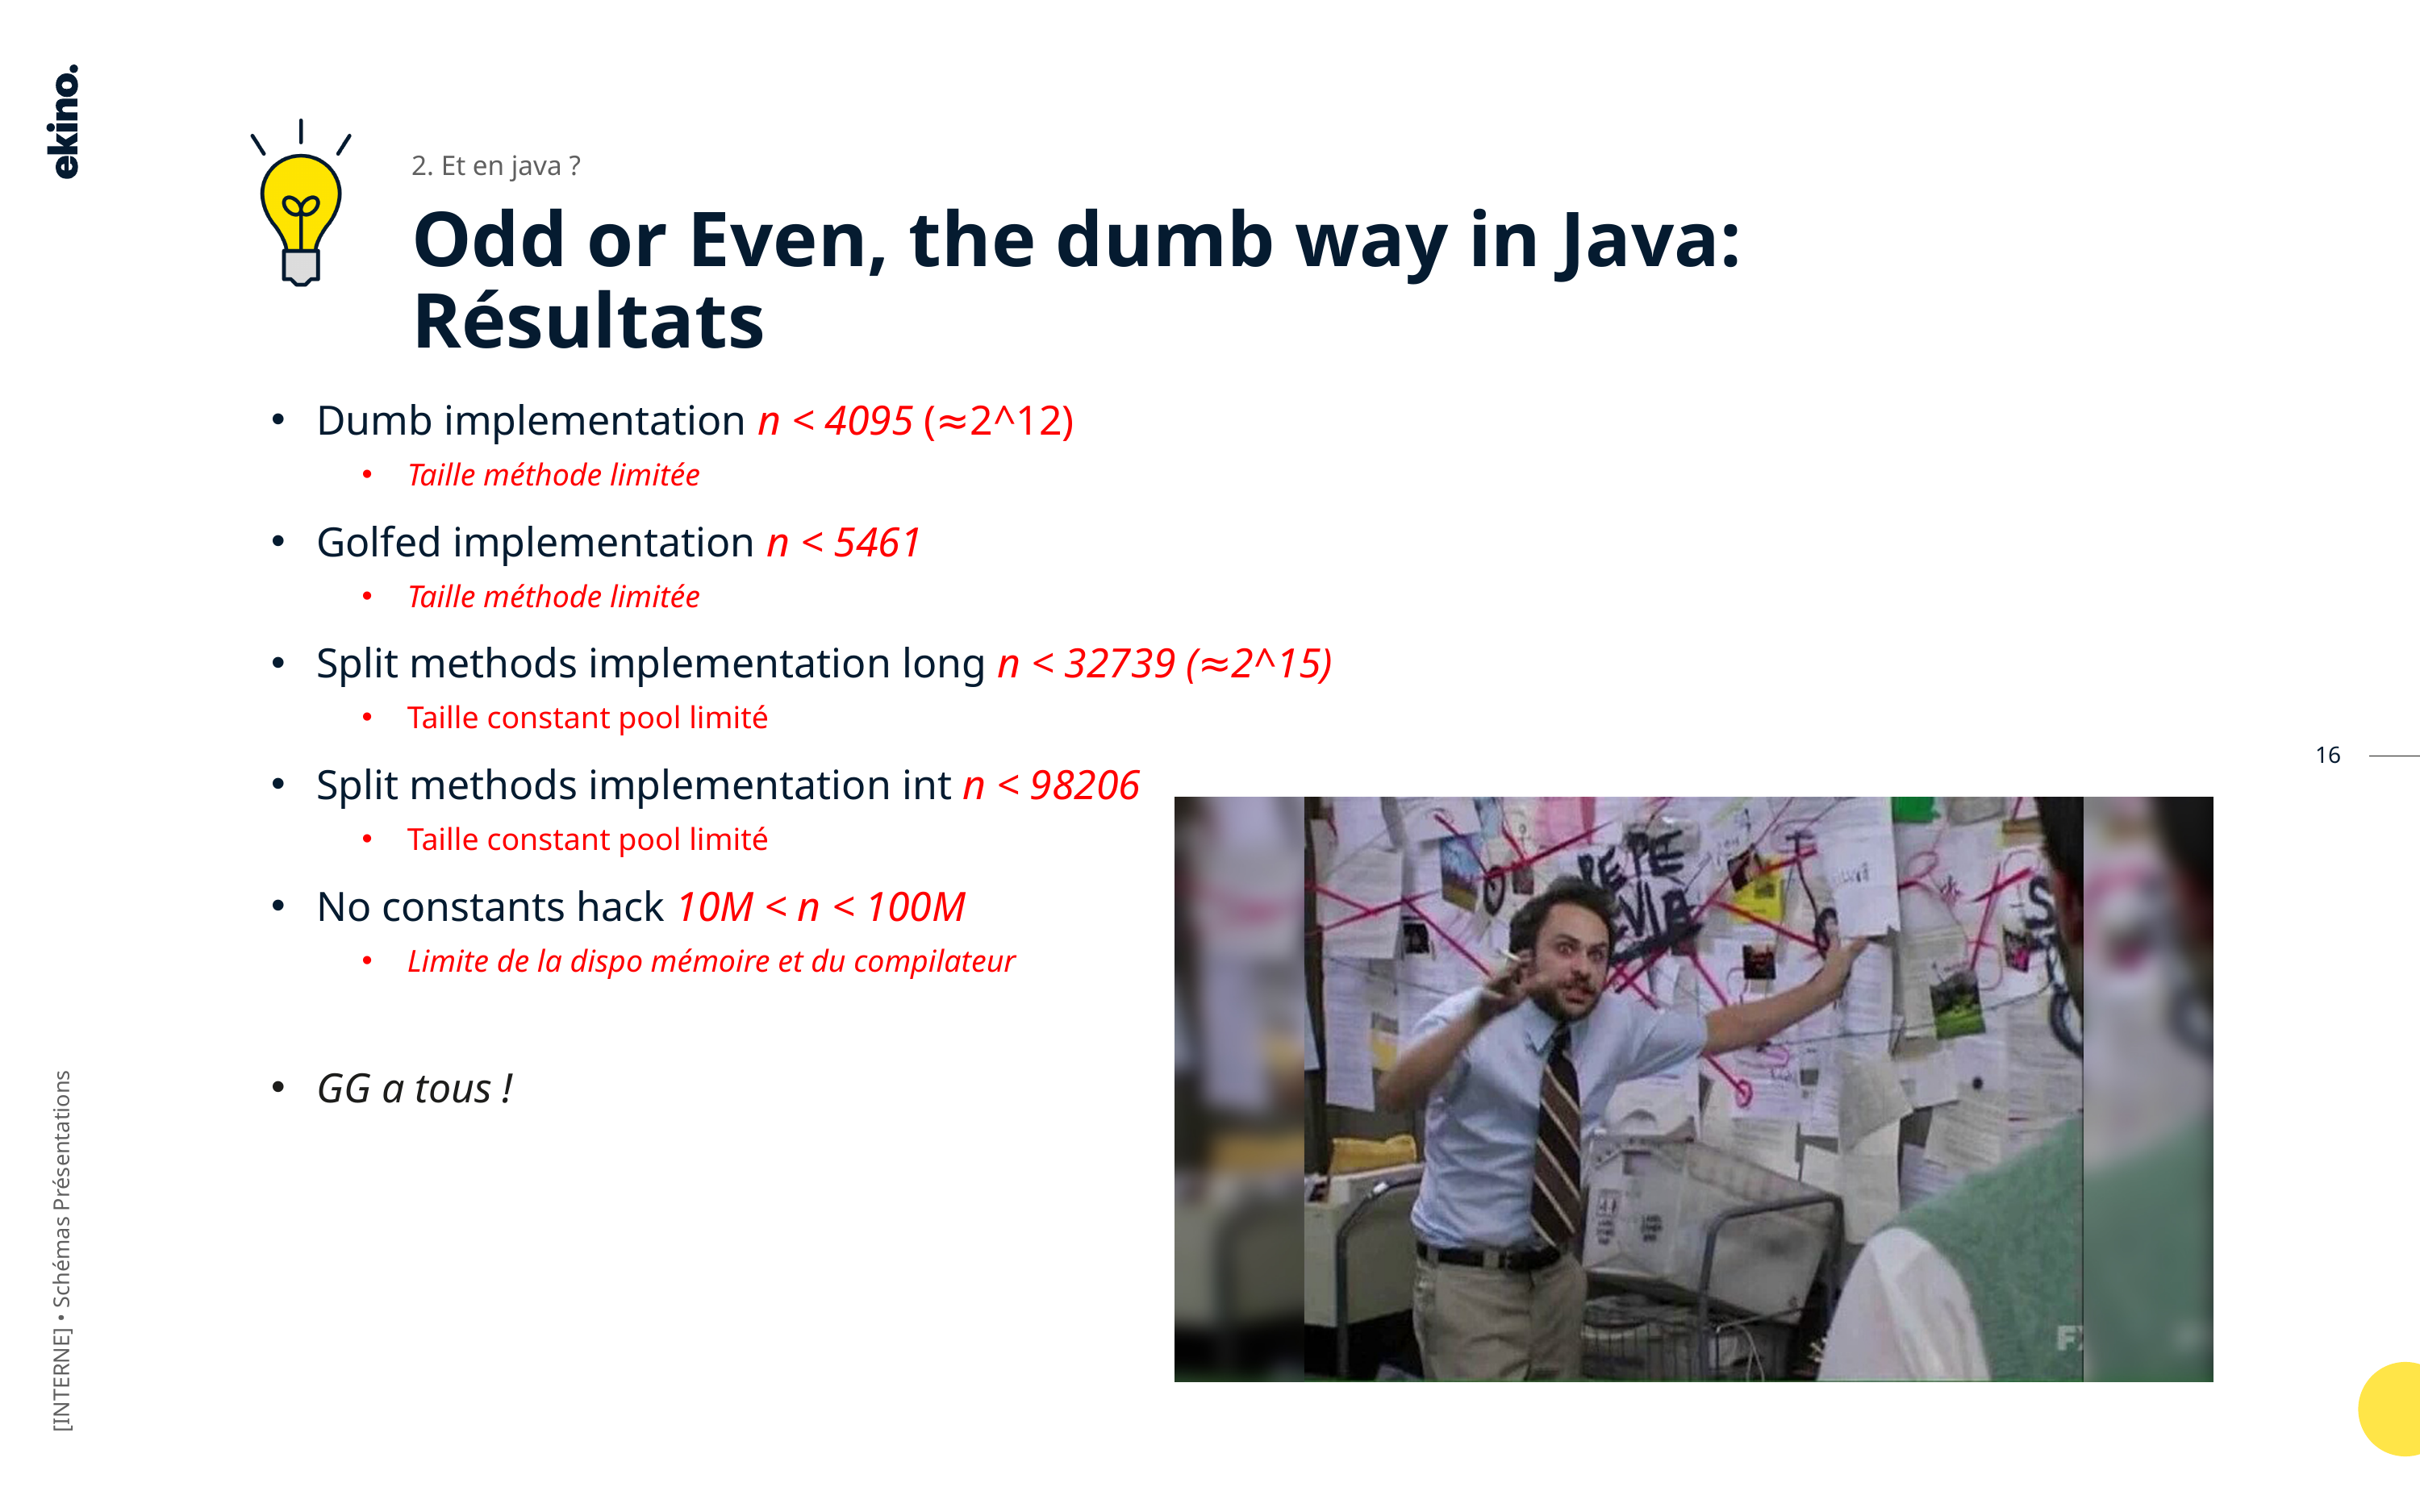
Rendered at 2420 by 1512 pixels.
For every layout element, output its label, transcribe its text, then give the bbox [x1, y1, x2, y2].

footer [INTERNE] • Schémas Présentations [22, 796, 102, 1445]
text_box Odd or Even, the dumb way in Java: Résultats [411, 195, 1938, 366]
picture [1175, 797, 2213, 1382]
slide_number 16 [2279, 715, 2354, 797]
text_box [270, 364, 2109, 1431]
picture [250, 118, 352, 287]
list 2. Et en java ? [411, 149, 761, 179]
